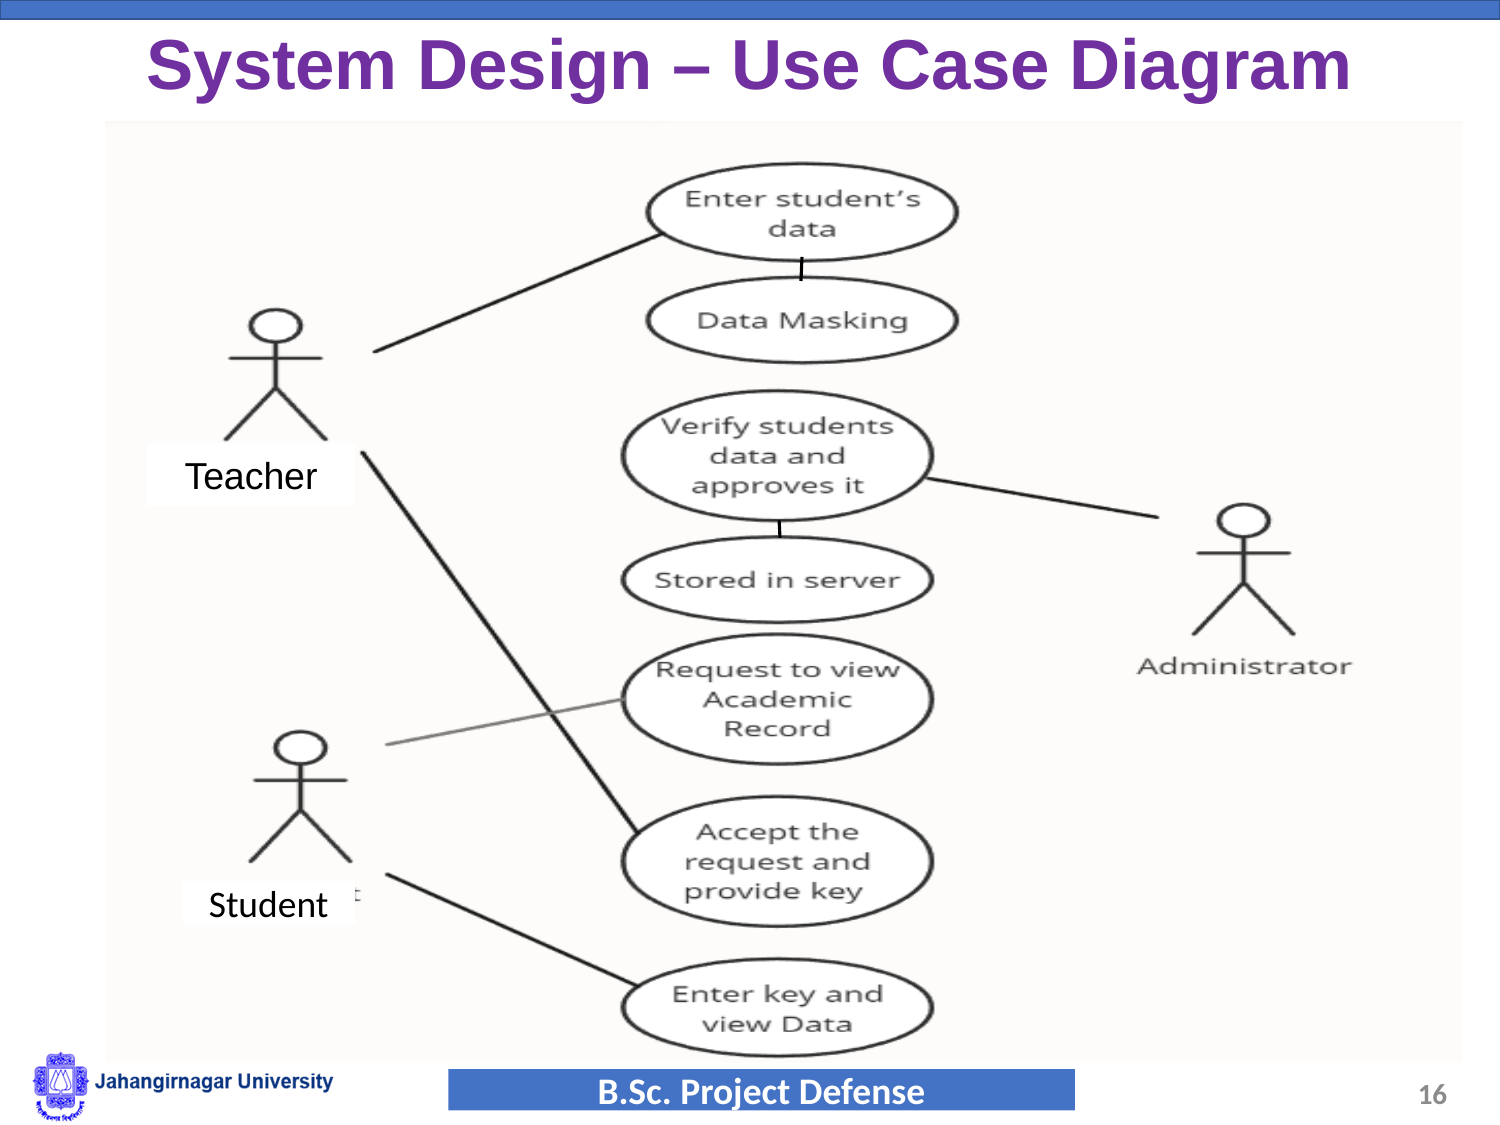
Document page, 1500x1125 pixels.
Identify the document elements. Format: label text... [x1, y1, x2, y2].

picture [15, 121, 1463, 1123]
title System Design – Use Case Diagram [75, 24, 1425, 109]
slide_number 16 [1112, 1064, 1463, 1123]
